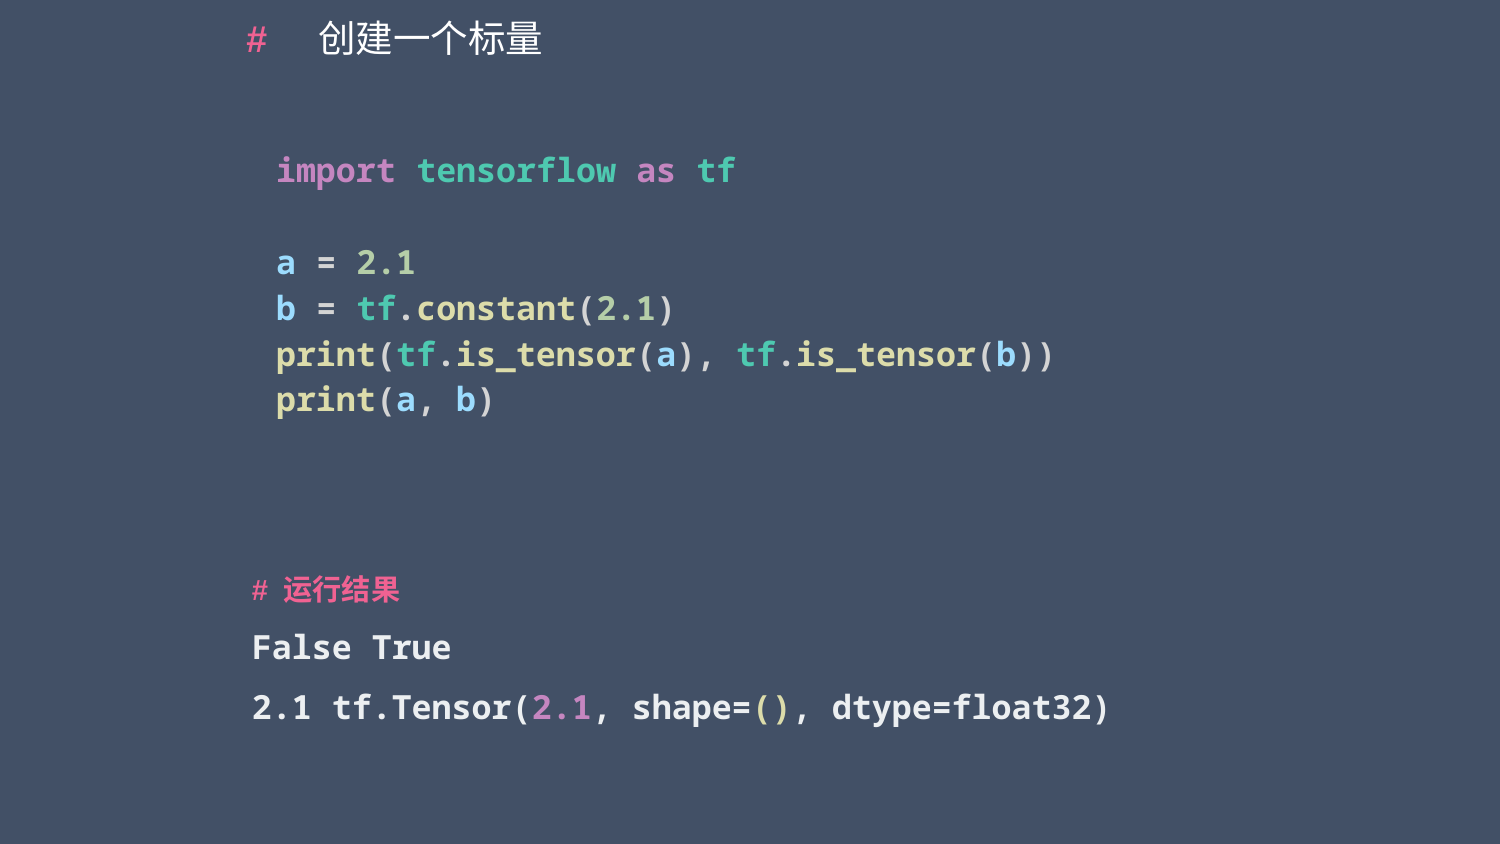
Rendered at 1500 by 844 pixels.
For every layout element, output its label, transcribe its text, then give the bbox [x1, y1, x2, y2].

text_box # 创建一个标量 [237, 5, 576, 80]
text_box # 运行结果 False True 2.1 tf.Tensor(2.1, shape=(), dtype=float32) [237, 546, 1215, 734]
subtitle import tensorflow as tf a = 2.1 b = tf.constant(2.1) print(tf.is_tensor(a), tf.is_tensor(b)) print(a, b) [237, 128, 1245, 499]
